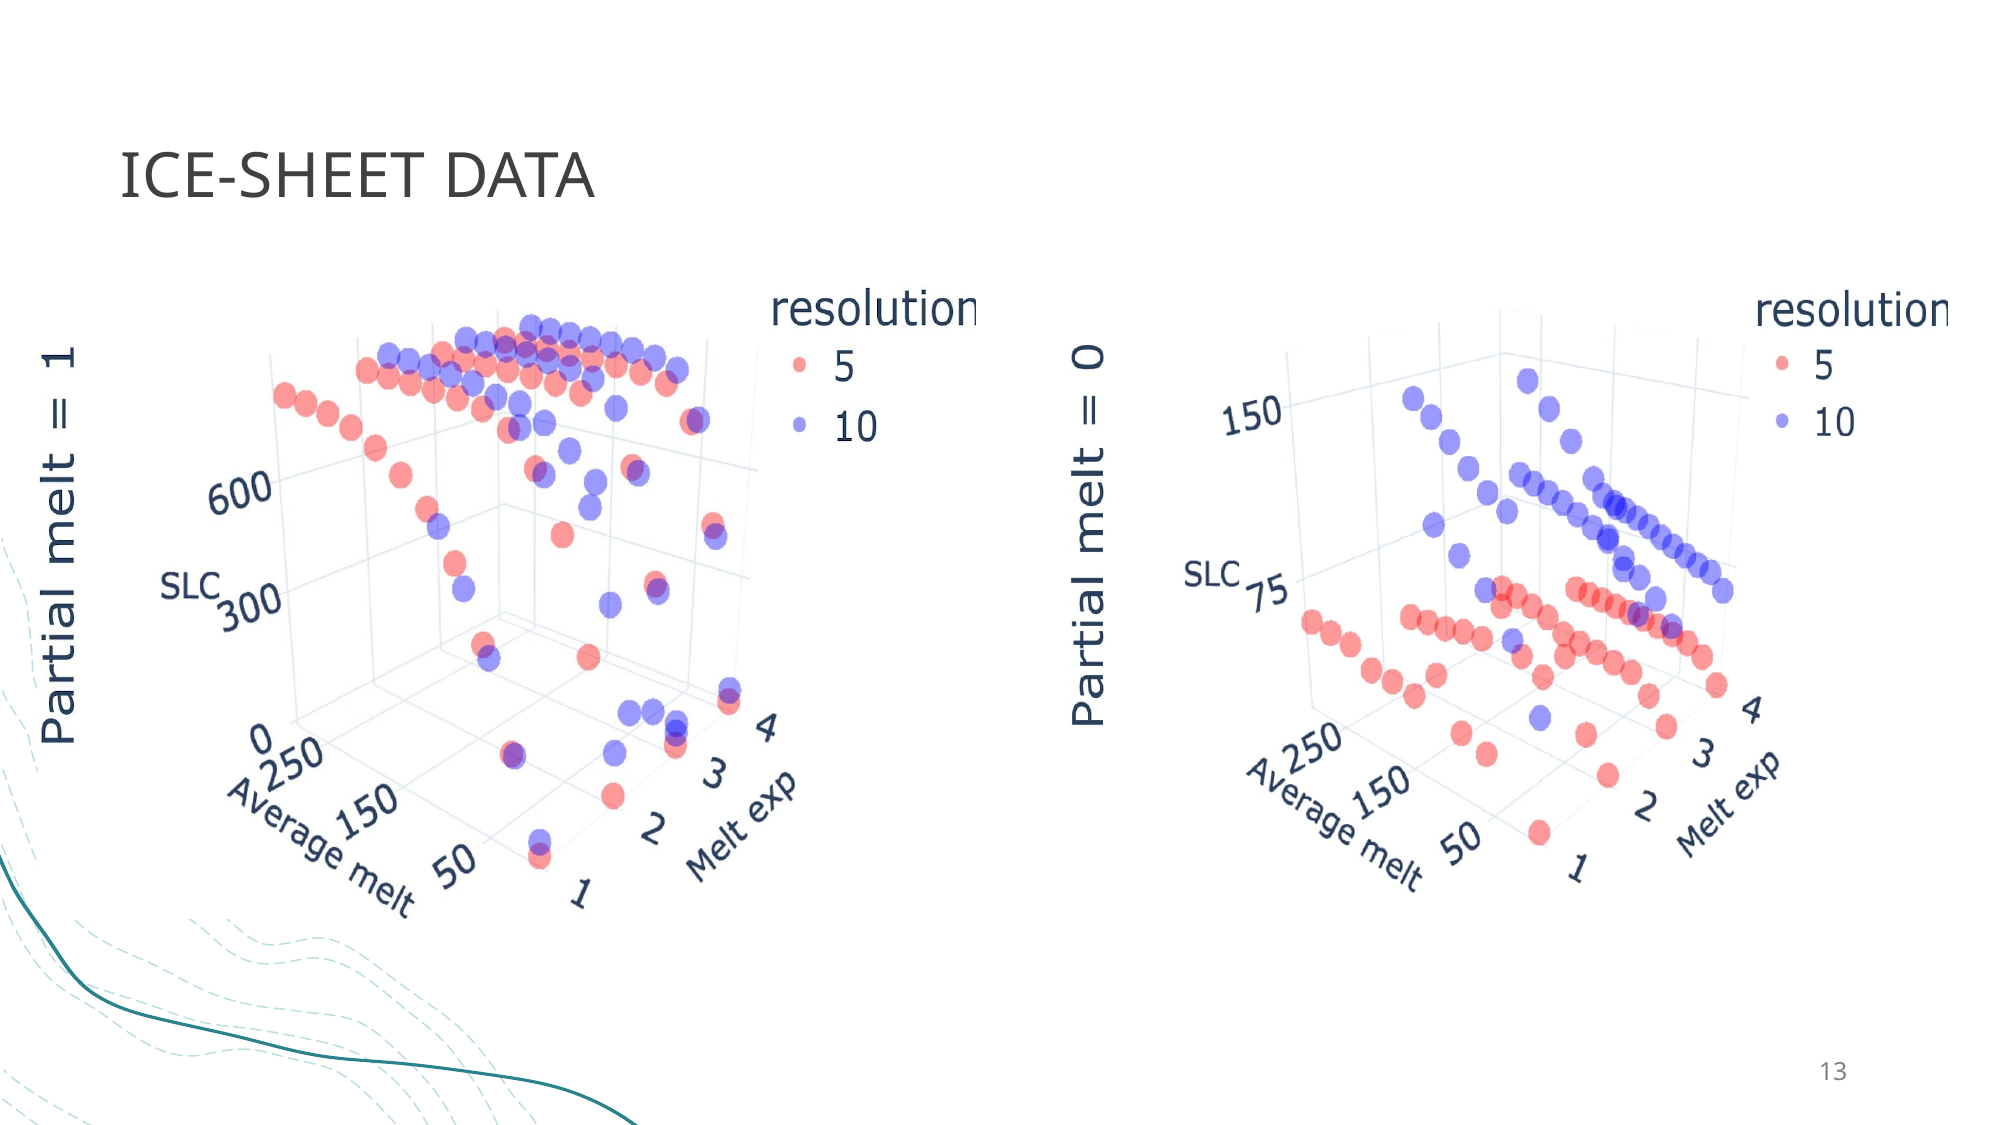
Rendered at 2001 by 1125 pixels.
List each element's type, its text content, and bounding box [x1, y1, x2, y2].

slide_number 13 [1412, 1042, 1863, 1103]
title Ice-sheet data [105, 79, 1395, 257]
picture [38, 286, 976, 919]
picture [1069, 288, 1948, 893]
